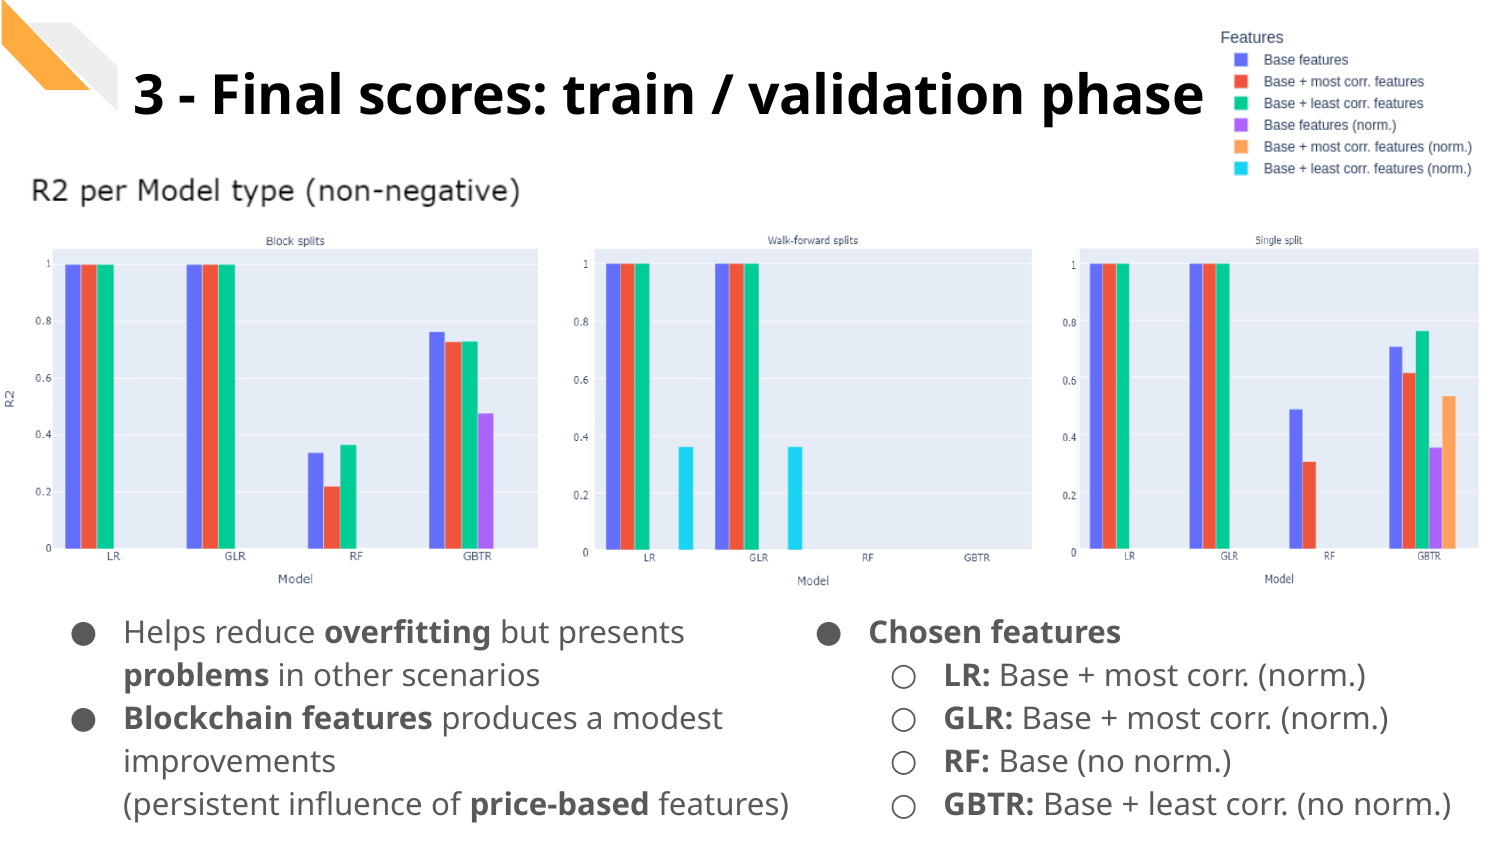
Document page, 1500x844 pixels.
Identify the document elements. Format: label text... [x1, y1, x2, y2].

picture [1056, 225, 1492, 598]
list Chosen features LR: Base + most corr. (norm.) GLR: Base + most corr. (norm.) RF: Base (no norm.) GBTR: Base + least corr. (no norm.) [778, 591, 1500, 832]
picture [1211, 16, 1492, 194]
picture [568, 225, 1048, 598]
list Helps reduce overfitting but presents problems in other scenarios Blockchain features produces a modest improvements (persistent influence of price-based features) [33, 591, 778, 832]
picture [20, 162, 534, 217]
title 3 - Final scores: train / validation phase [118, 43, 1206, 142]
picture [0, 225, 562, 592]
